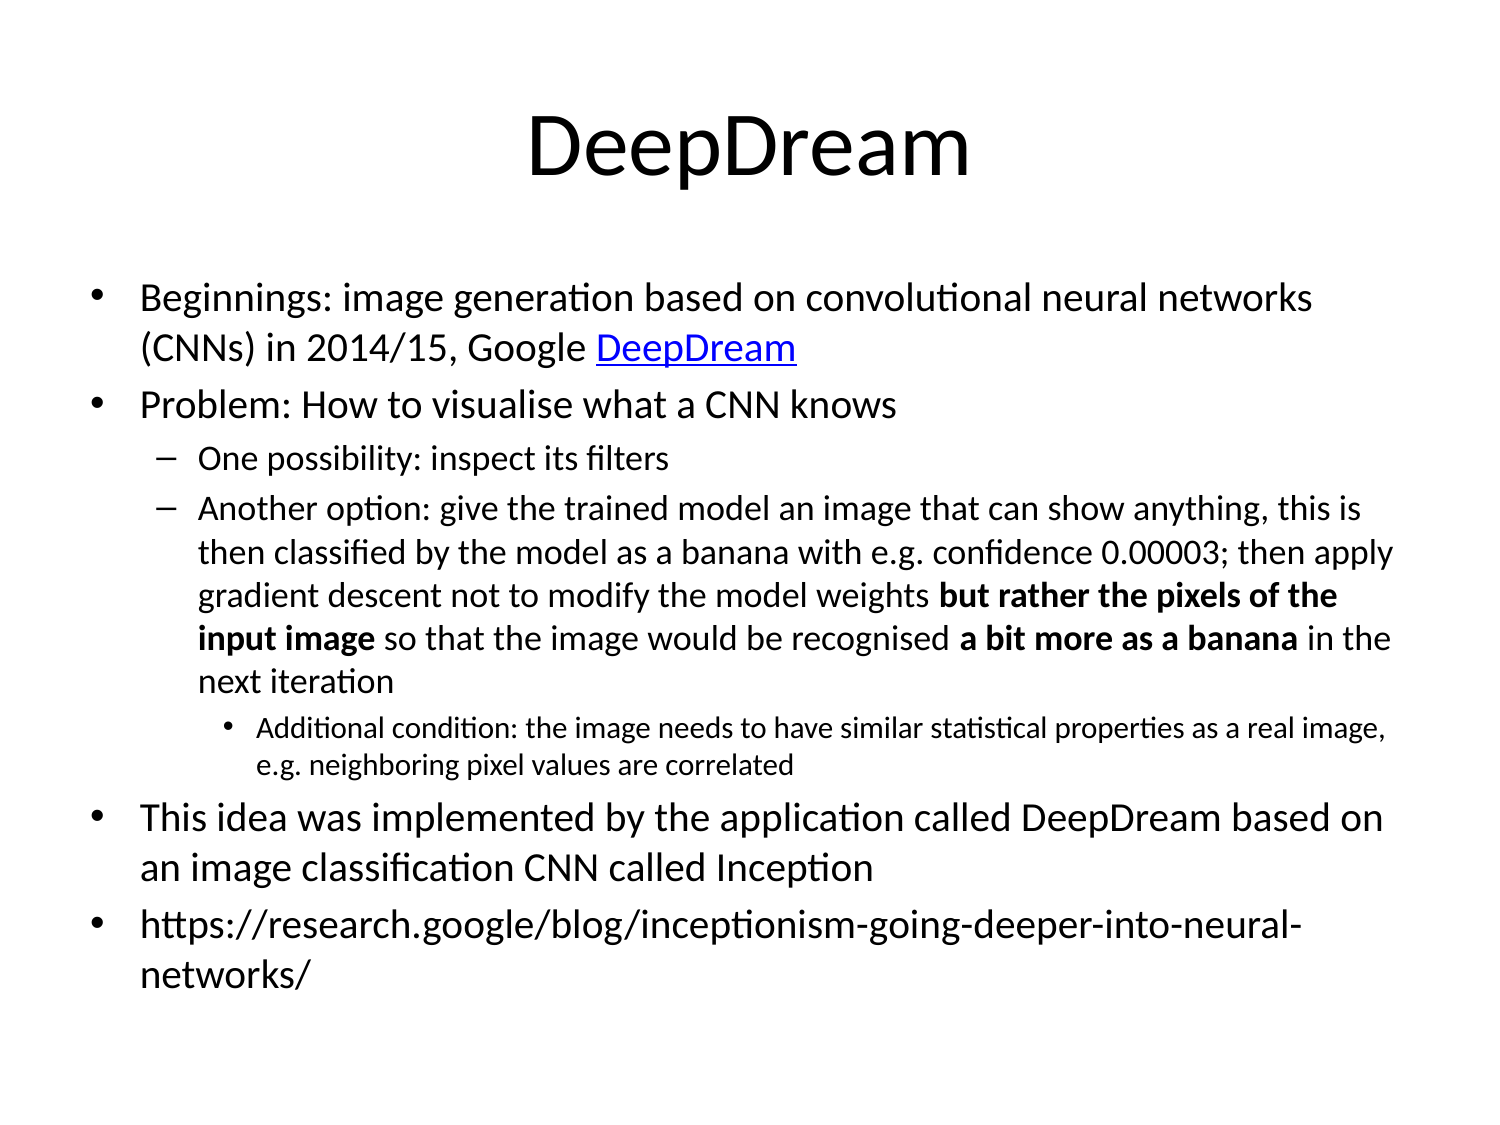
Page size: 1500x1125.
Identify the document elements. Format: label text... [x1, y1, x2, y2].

title DeepDream [75, 45, 1425, 233]
list Beginnings: image generation based on convolutional neural networks (CNNs) in 2014/15, Google DeepDream Problem: How to visualise what a CNN knows One possibility: inspect its filters Another option: give the trained model an image that can show anything, this is then classified by the model as a banana with e.g. confidence 0.00003; then apply gradient descent not to modify the model weights but rather the pixels of the input image so that the image would be recognised a bit more as a banana in the next iteration Additional condition: the image needs to have similar statistical properties as a real image, e.g. neighboring pixel values are correlated This idea was implemented by the application called DeepDream based on an image classification CNN called Inception https://research.google/blog/inceptionism-going-deeper-into-neural-networks/ [75, 262, 1425, 1005]
